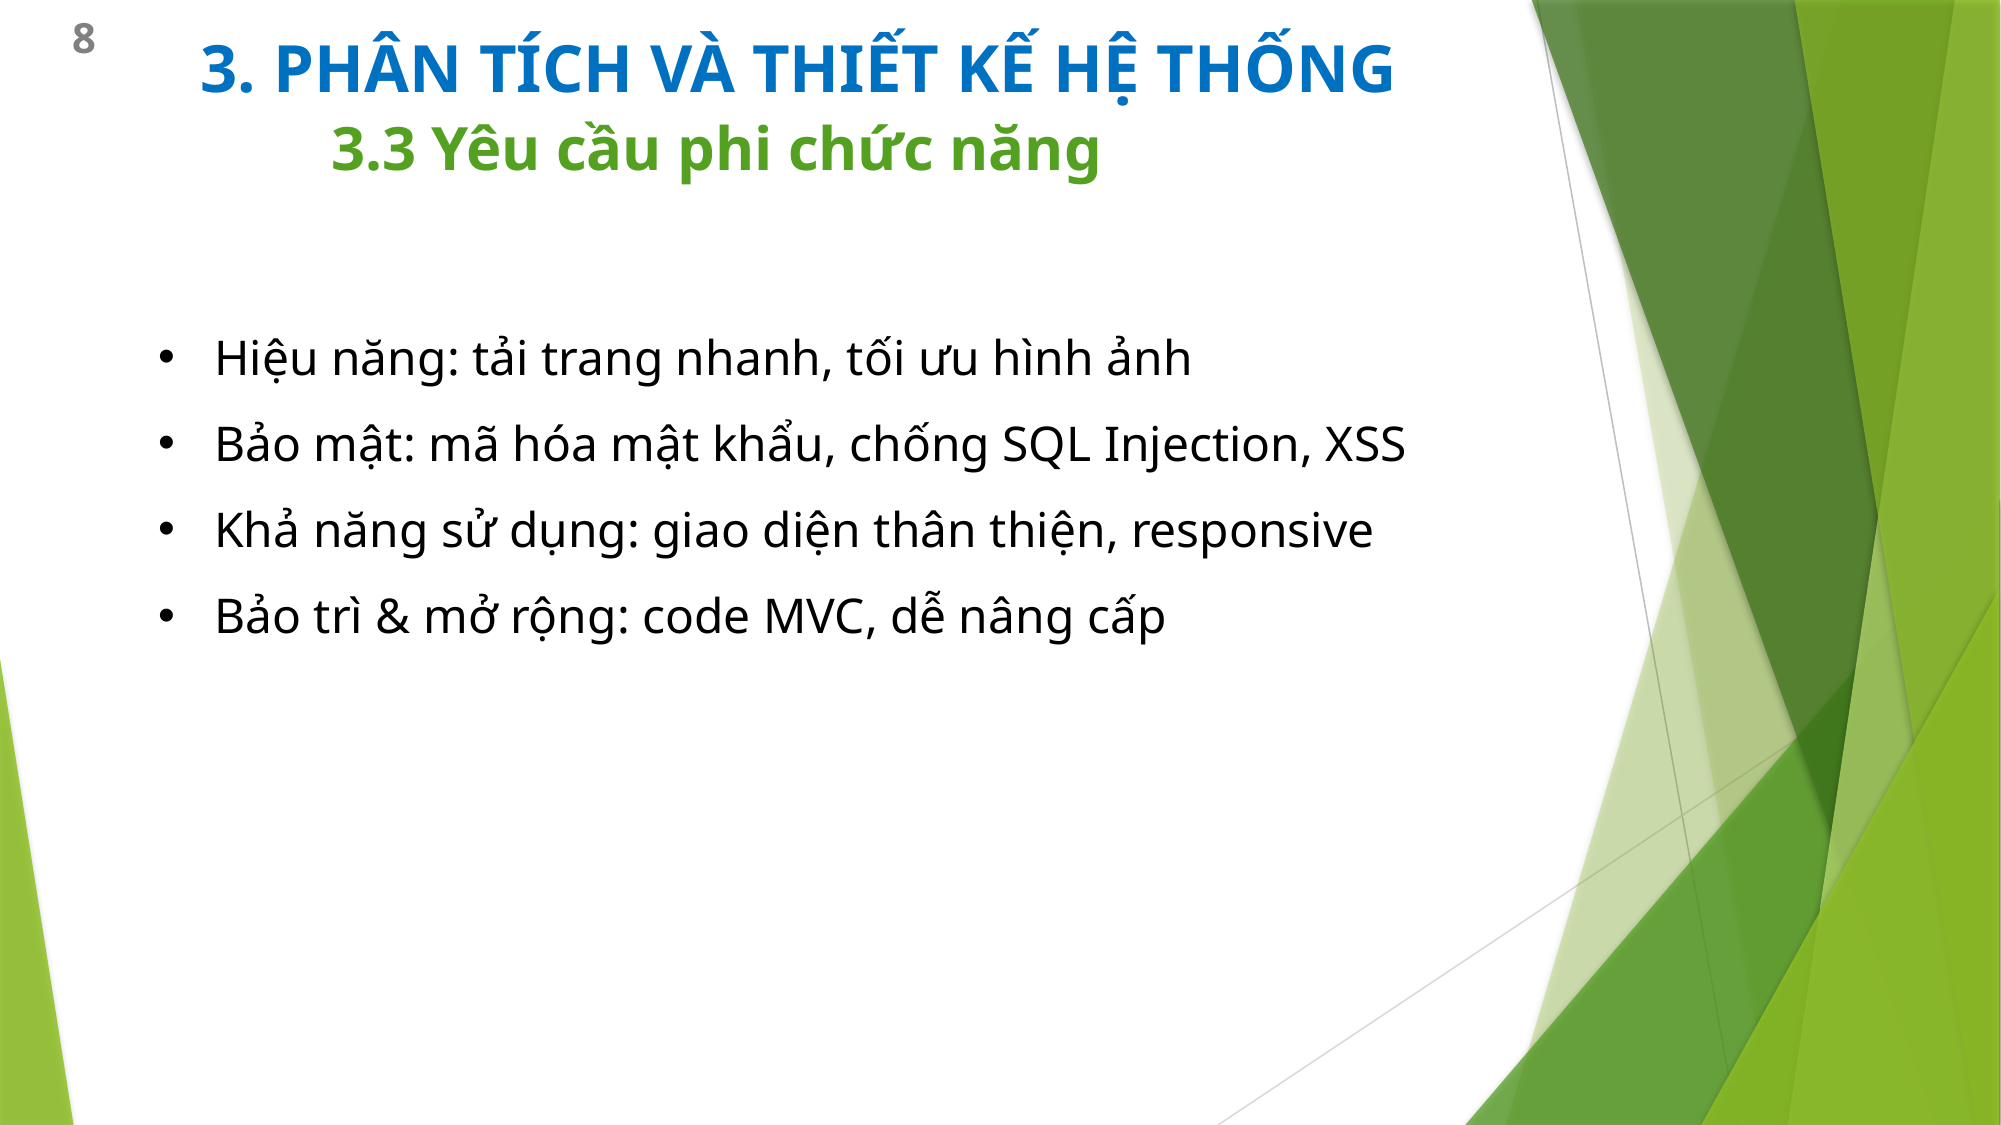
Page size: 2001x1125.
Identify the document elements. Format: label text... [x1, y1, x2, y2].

title 3. PHÂN TÍCH VÀ THIẾT KẾ HỆ THỐNG 3.3 Yêu cầu phi chức năng [185, 19, 1426, 144]
slide_number 8 [17, 10, 112, 70]
list Hiệu năng: tải trang nhanh, tối ưu hình ảnh Bảo mật: mã hóa mật khẩu, chống SQL Injection, XSS Khả năng sử dụng: giao diện thân thiện, responsive Bảo trì & mở rộng: code MVC, dễ nâng cấp [143, 144, 1571, 798]
